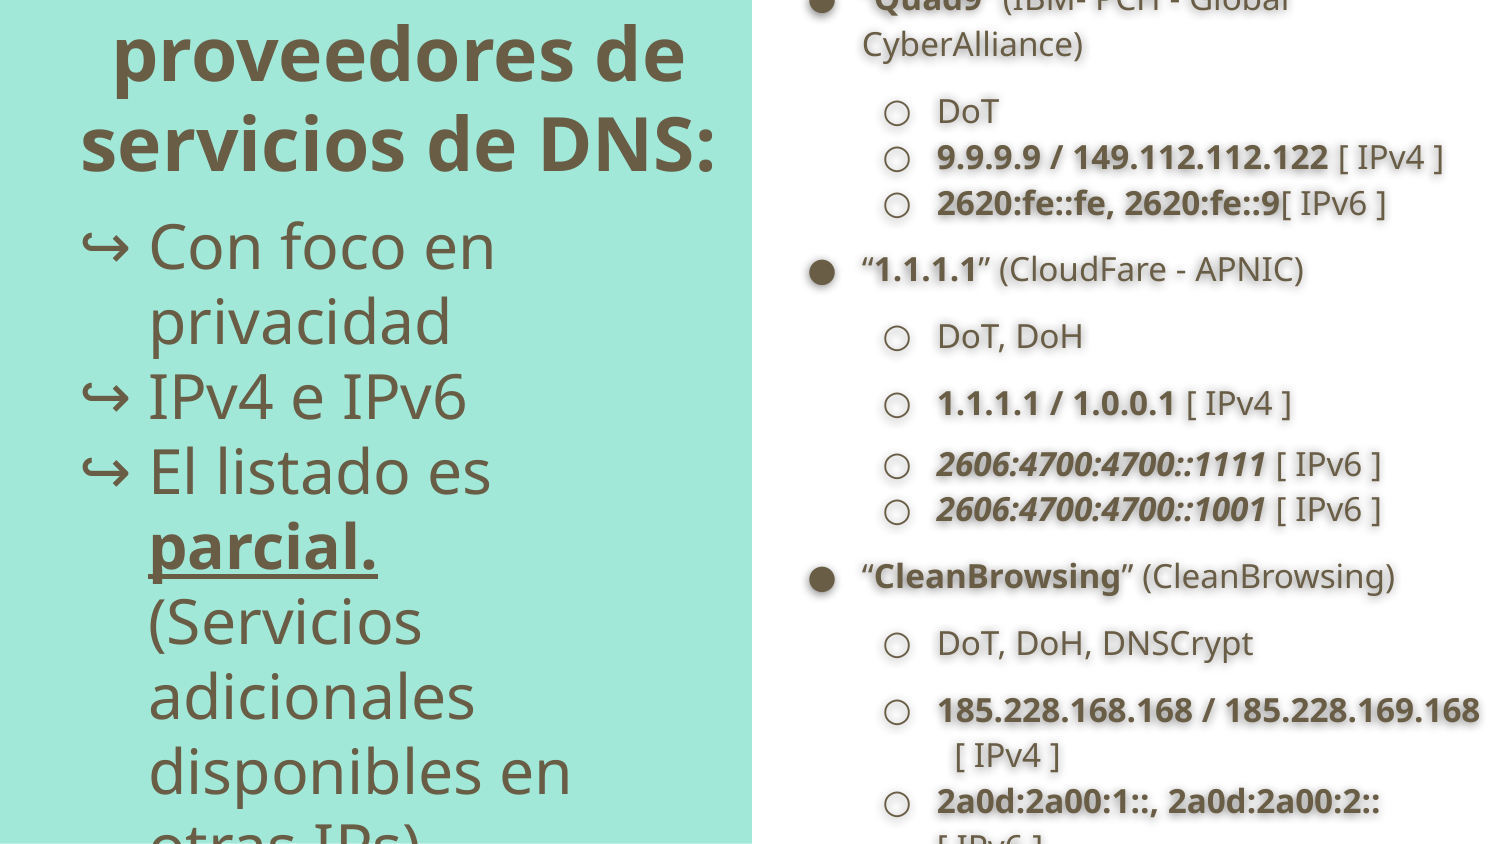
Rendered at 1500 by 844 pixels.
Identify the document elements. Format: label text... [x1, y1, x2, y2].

title Nuevos proveedores de servicios de DNS: Con foco en privacidad IPv4 e IPv6 El listado es parcial. (Servicios adicionales disponibles en otras IPs) [58, 68, 740, 730]
list “Quad9” (IBM- PCH - Global CyberAlliance) DoT 9.9.9.9 / 149.112.112.122 [ IPv4 ] 2620:fe::fe, 2620:fe::9[ IPv6 ] “1.1.1.1” (CloudFare - APNIC) DoT, DoH 1.1.1.1 / 1.0.0.1 [ IPv4 ] 2606:4700:4700::1111 [ IPv6 ] 2606:4700:4700::1001 [ IPv6 ] “CleanBrowsing” (CleanBrowsing) DoT, DoH, DNSCrypt 185.228.168.168 / 185.228.169.168 [ IPv4 ] 2a0d:2a00:1::, 2a0d:2a00:2:: [ IPv6 ] [771, 0, 1500, 838]
